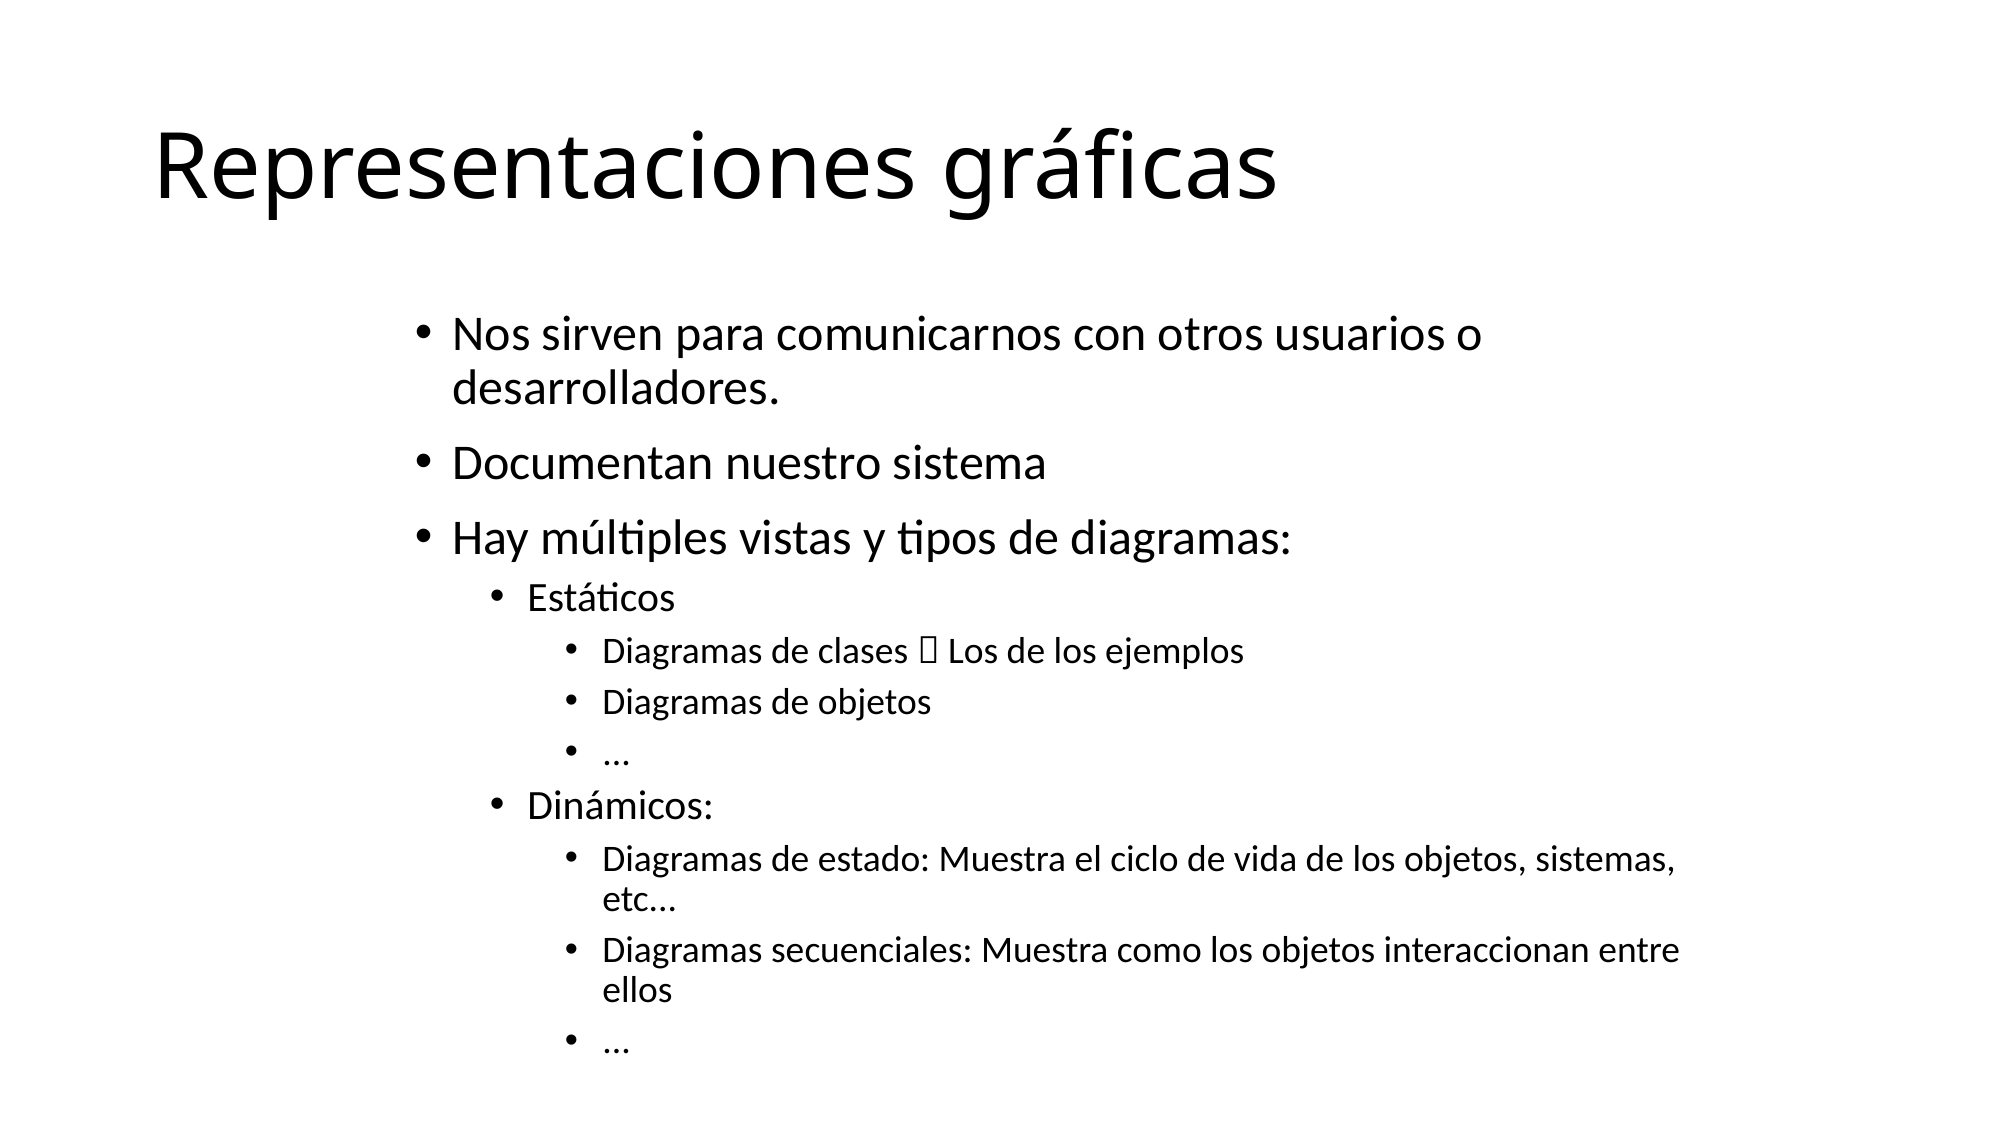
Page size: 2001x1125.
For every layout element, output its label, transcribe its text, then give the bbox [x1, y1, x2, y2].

title Representaciones gráficas [137, 59, 1863, 278]
list Nos sirven para comunicarnos con otros usuarios o desarrolladores. Documentan nuestro sistema Hay múltiples vistas y tipos de diagramas: Estáticos Diagramas de clases  Los de los ejemplos Diagramas de objetos ... Dinámicos: Diagramas de estado: Muestra el ciclo de vida de los objetos, sistemas, etc... Diagramas secuenciales: Muestra como los objetos interaccionan entre ellos ... [399, 299, 1713, 1125]
